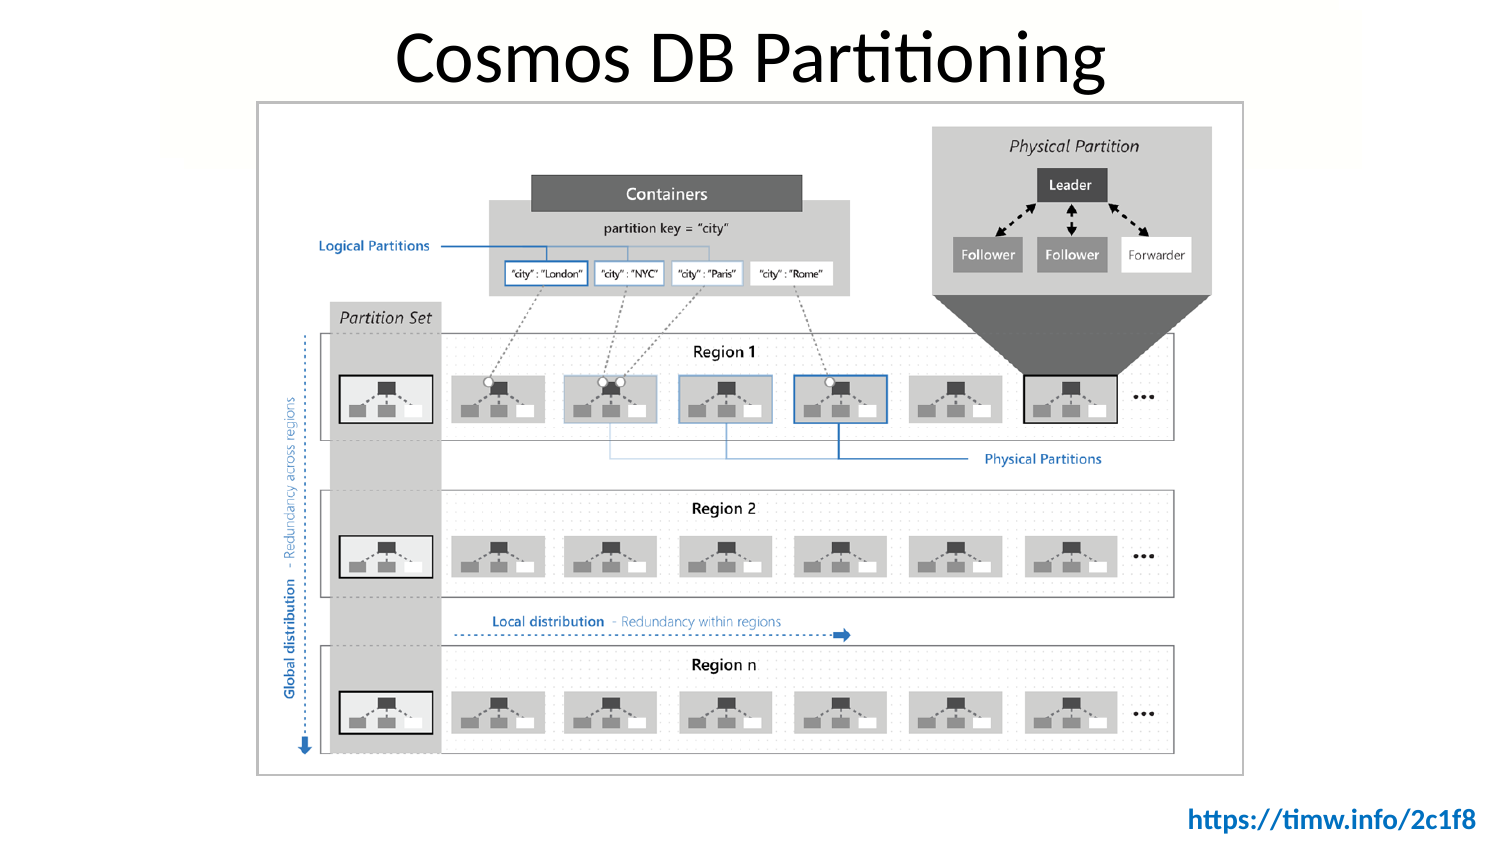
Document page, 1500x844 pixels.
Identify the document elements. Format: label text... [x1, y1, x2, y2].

text_box https://timw.info/2c1f8 [1172, 793, 1500, 843]
picture [160, 0, 1362, 776]
